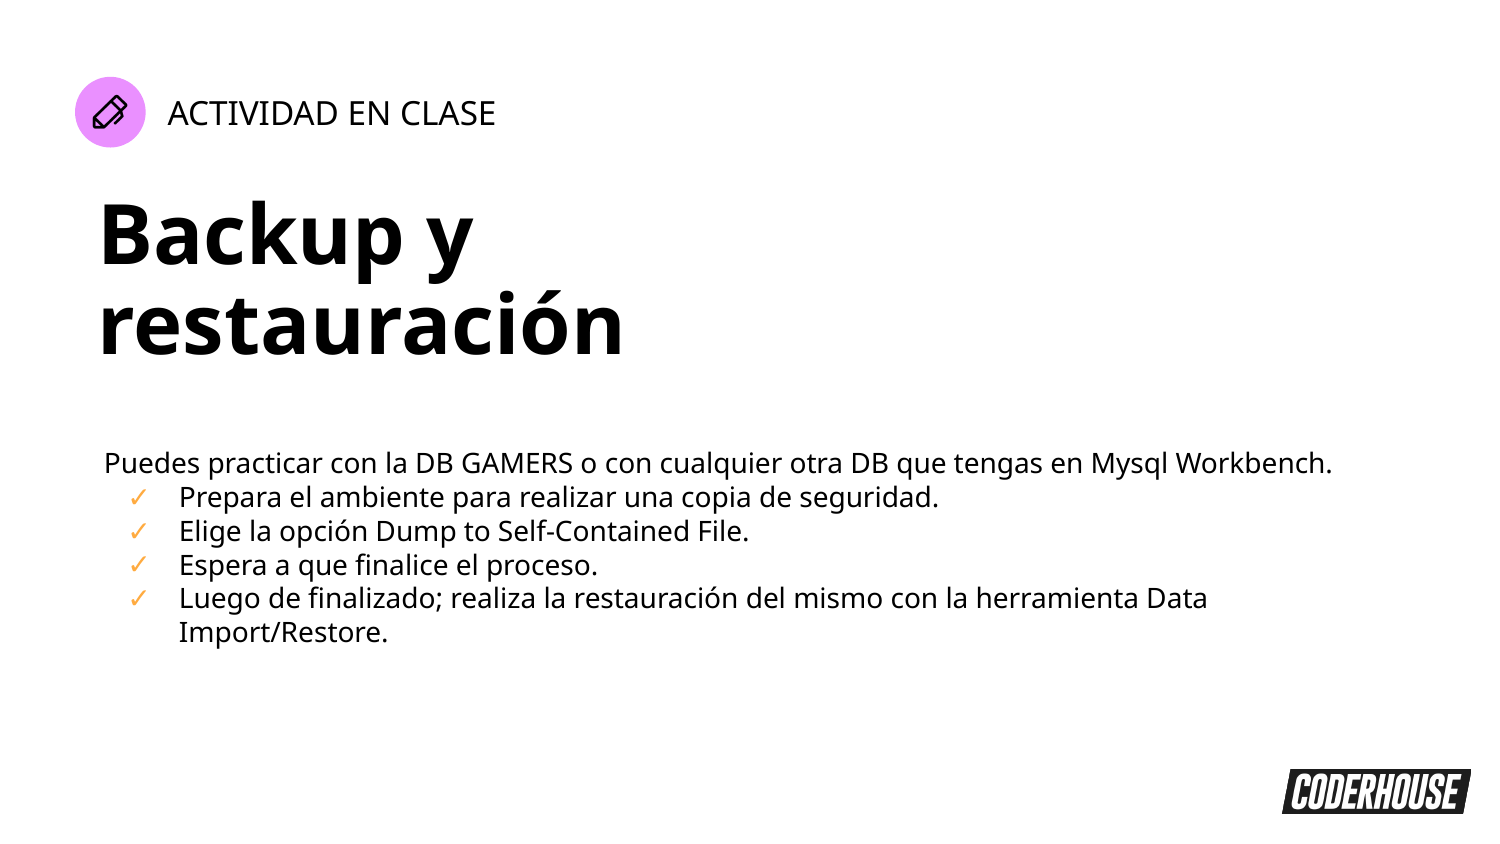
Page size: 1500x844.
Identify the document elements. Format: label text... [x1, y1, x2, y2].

text_box ACTIVIDAD EN CLASE [152, 76, 557, 147]
text_box Backup y restauración [82, 177, 901, 388]
picture [1281, 769, 1471, 814]
text_box Puedes practicar con la DB GAMERS o con cualquier otra DB que tengas en Mysql Workbench. Prepara el ambiente para realizar una copia de seguridad. Elige la opción Dump to Self-Contained File. Espera a que finalice el proceso. Luego de finalizado; realiza la restauración del mismo con la herramienta Data Import/Restore. [88, 430, 1438, 664]
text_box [74, 76, 146, 148]
